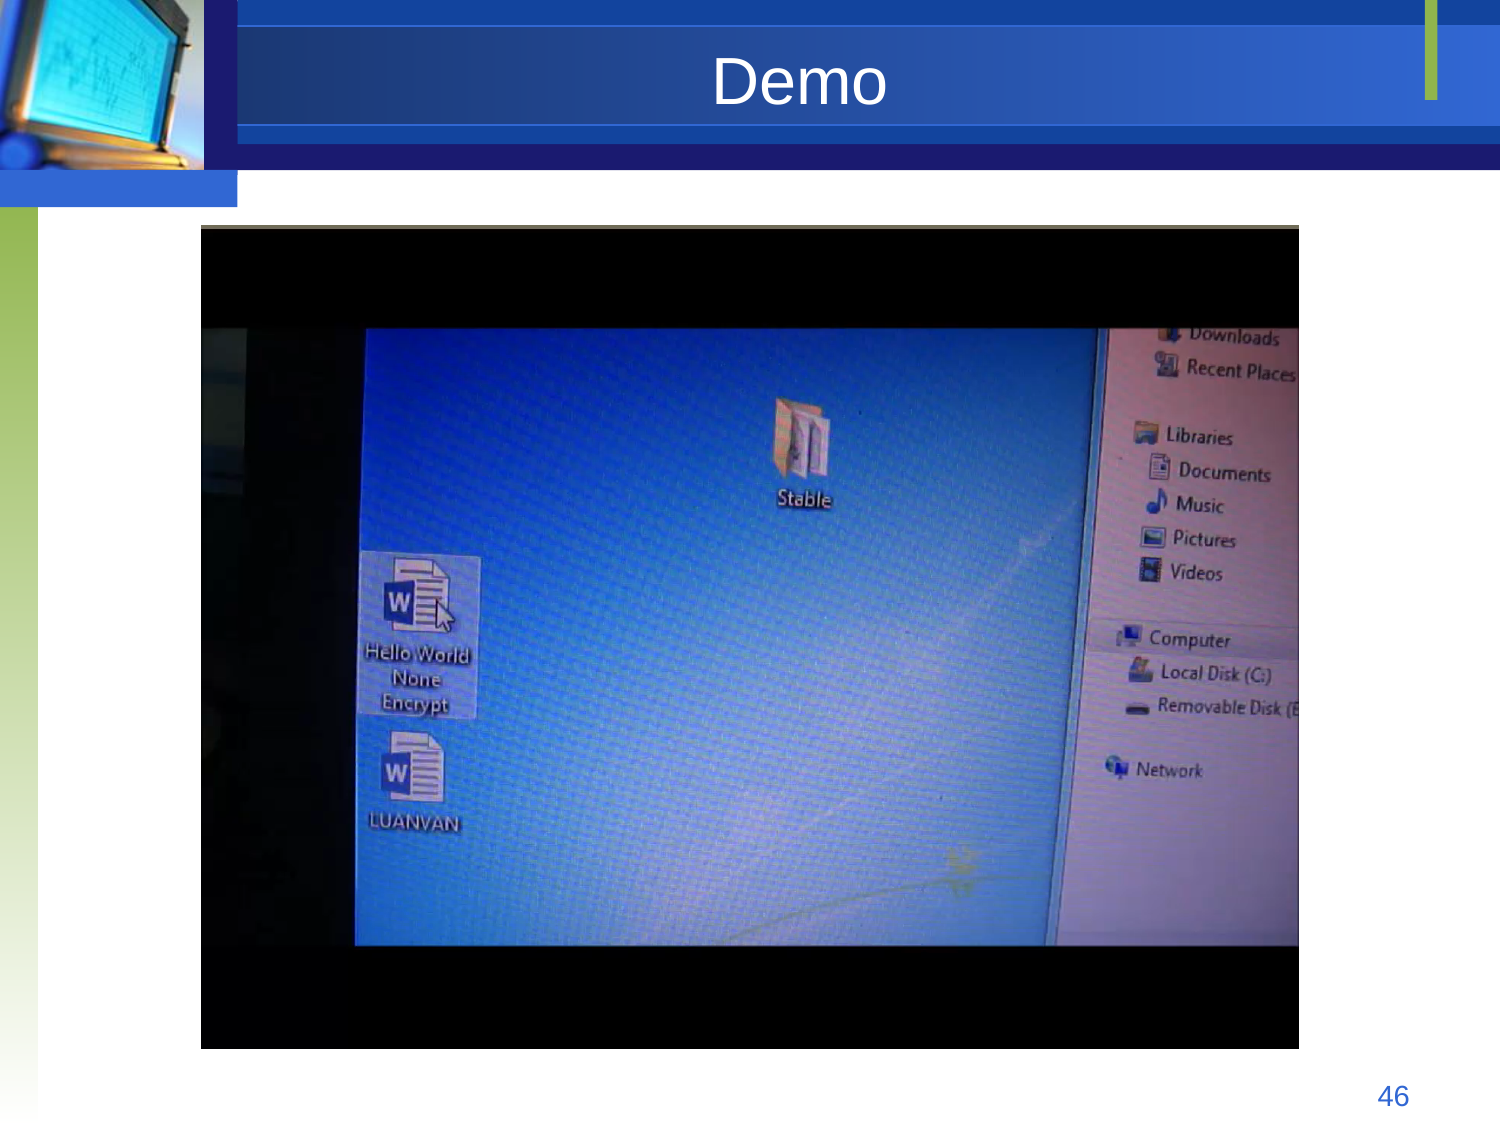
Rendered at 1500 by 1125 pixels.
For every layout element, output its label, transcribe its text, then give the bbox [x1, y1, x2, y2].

picture [0, 0, 204, 169]
slide_number 46 [1074, 1069, 1425, 1110]
title Demo [237, 33, 1363, 122]
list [199, 224, 1300, 1050]
